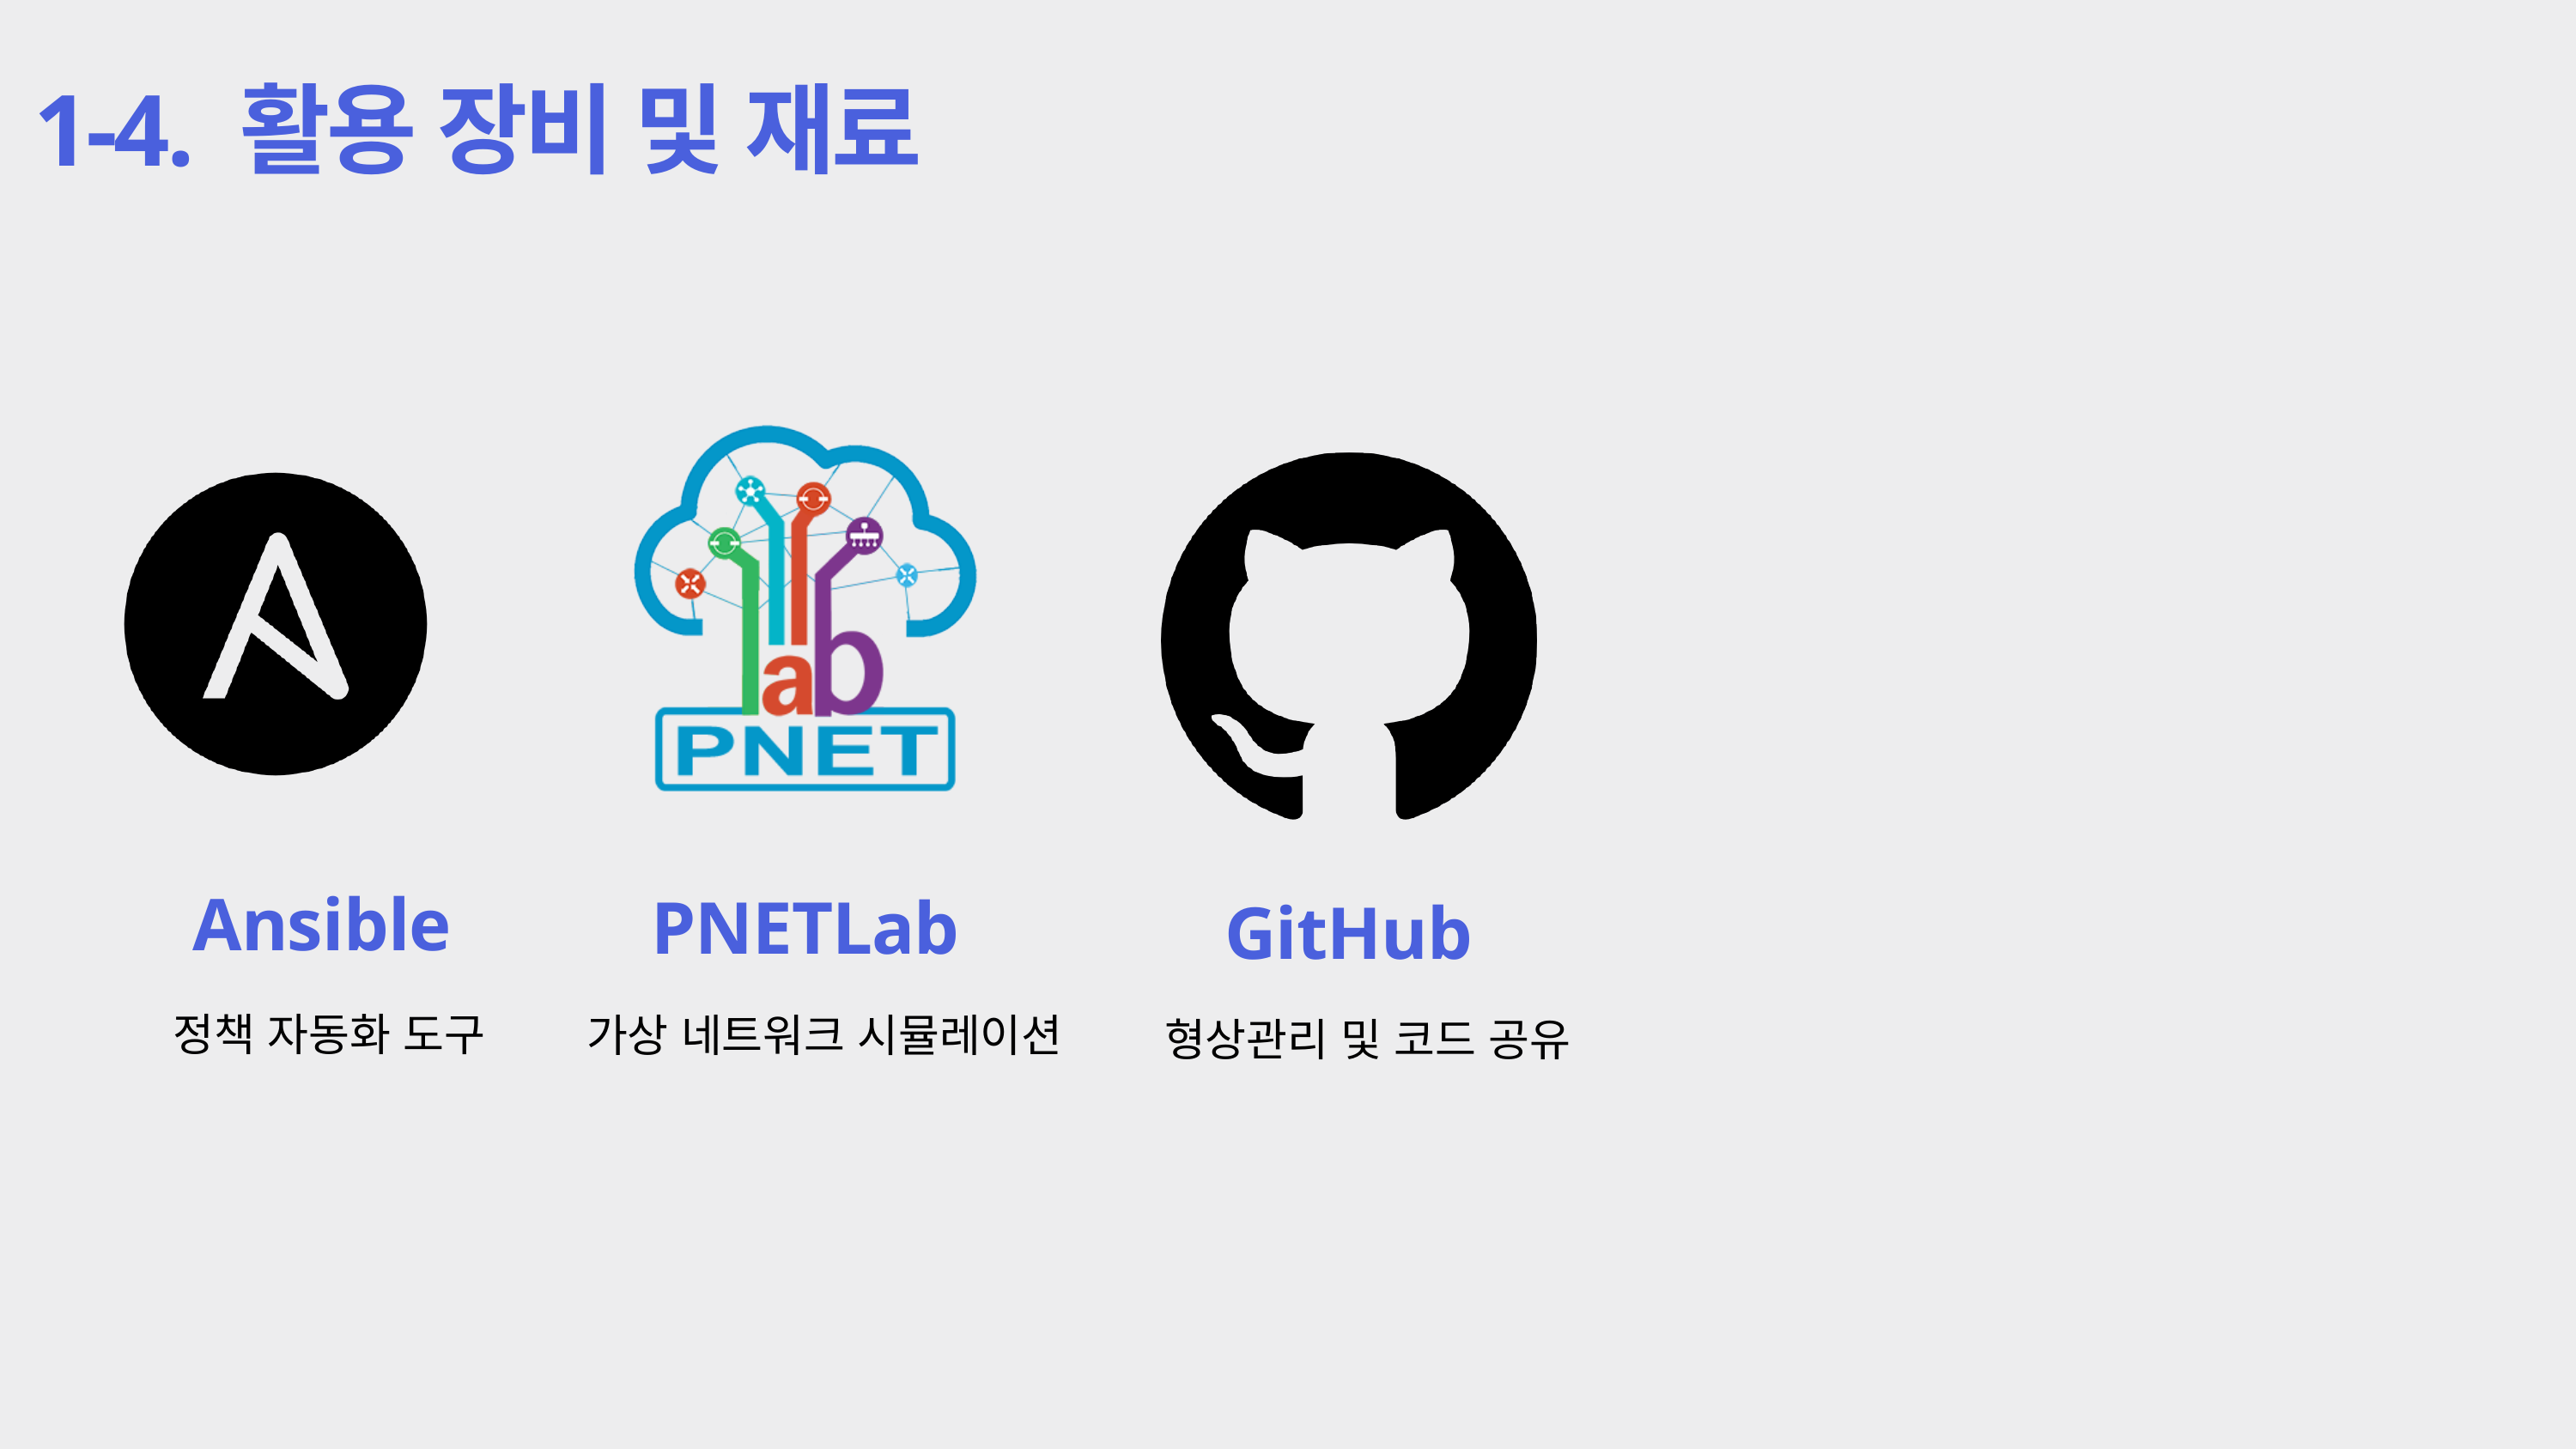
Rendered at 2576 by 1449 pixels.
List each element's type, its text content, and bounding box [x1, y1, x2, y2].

picture [94, 442, 457, 805]
picture [616, 406, 996, 805]
text_box Ansible [161, 871, 484, 965]
picture [1160, 447, 1537, 824]
text_box 가상 네트워크 시뮬레이션 [525, 979, 1087, 1062]
text_box 1-4. 활용 장비 및 재료 [33, 60, 1504, 185]
text_box 정책 자동화 도구 [129, 979, 491, 1061]
text_box GitHub [1176, 880, 1521, 974]
text_box PNETLab [634, 875, 978, 968]
text_box 형상관리 및 코드 공유 [1059, 983, 1639, 1065]
